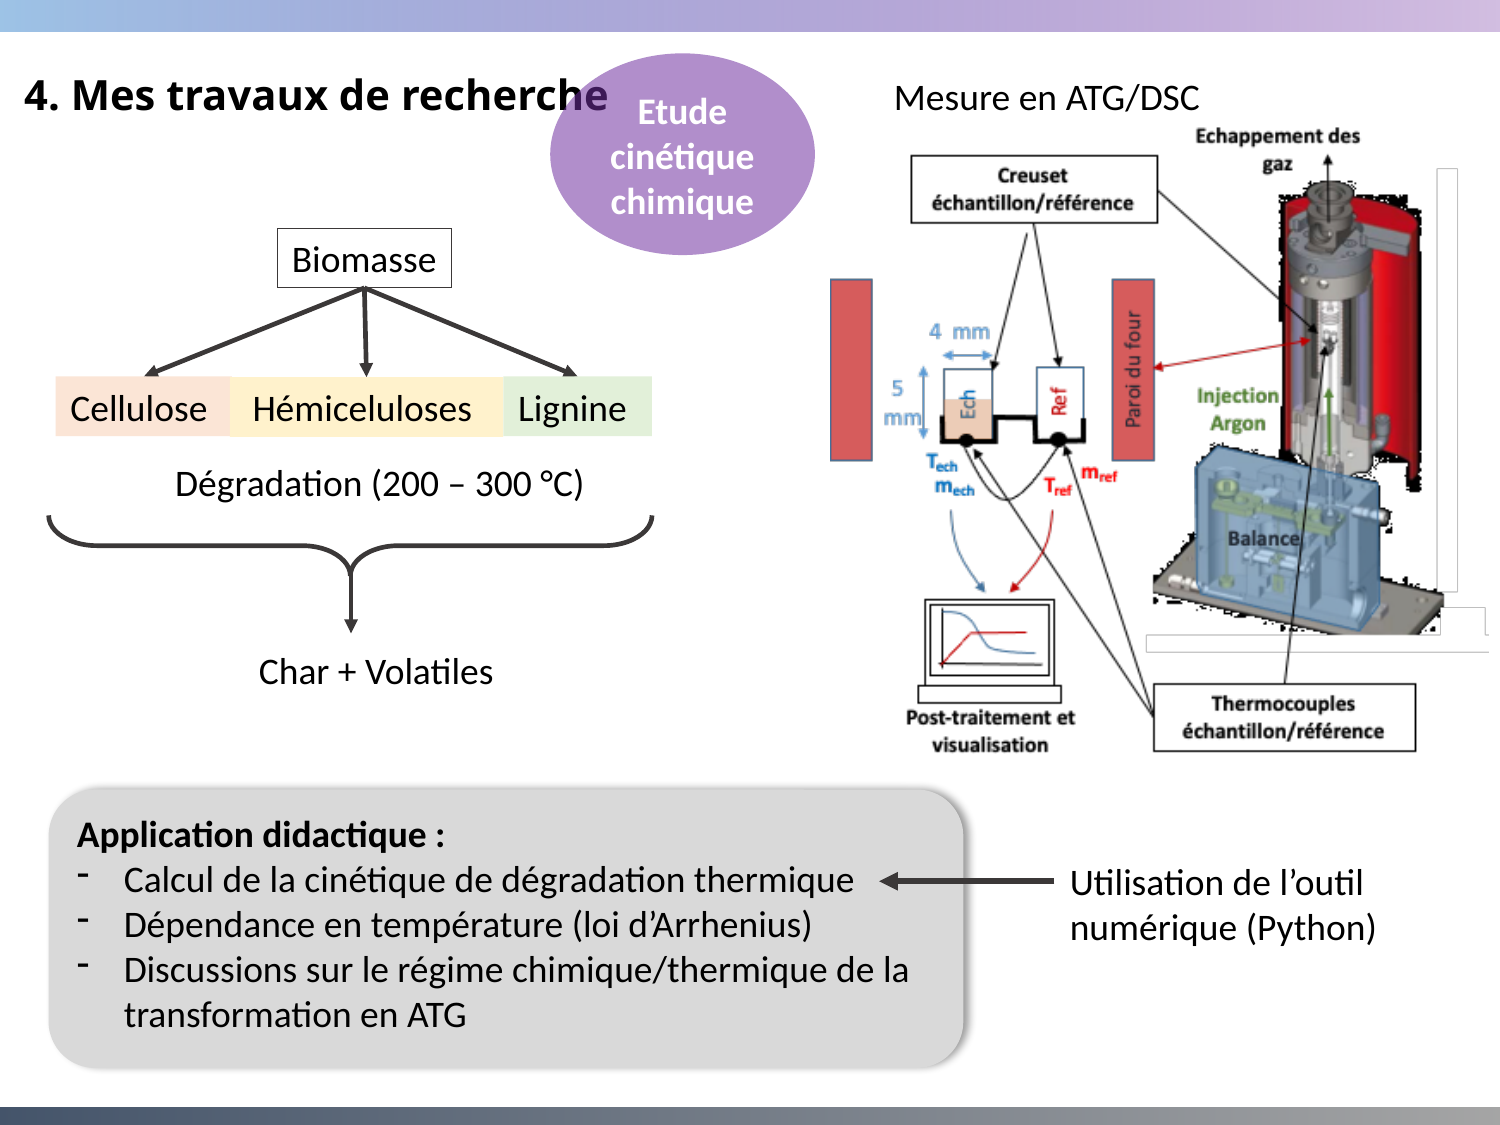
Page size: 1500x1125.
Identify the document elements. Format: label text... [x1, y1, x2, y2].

picture [830, 114, 1489, 773]
text_box [48, 515, 653, 575]
text_box Mesure en ATG/DSC [879, 66, 1280, 115]
text_box Hémiceluloses [229, 377, 503, 437]
text_box [0, 0, 1500, 33]
text_box Lignine [503, 376, 652, 437]
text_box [364, 288, 578, 377]
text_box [143, 288, 364, 377]
text_box Biomasse [277, 228, 452, 288]
text_box 4. Mes travaux de recherche [9, 10, 1356, 176]
text_box Char + Volatiles [243, 639, 509, 700]
text_box [48, 335, 681, 485]
text_box Etude cinétique chimique [549, 52, 816, 257]
text_box Cellulose [55, 376, 229, 437]
text_box Utilisation de l’outil numérique (Python) [1055, 850, 1456, 956]
text_box Application didactique : Calcul de la cinétique de dégradation thermique Dépendance en température (loi d’Arrhenius) Discussions sur le régime chimique/thermique de la transformation en ATG [47, 788, 965, 1069]
text_box Dégradation (200 – 300 °C) [160, 451, 830, 511]
